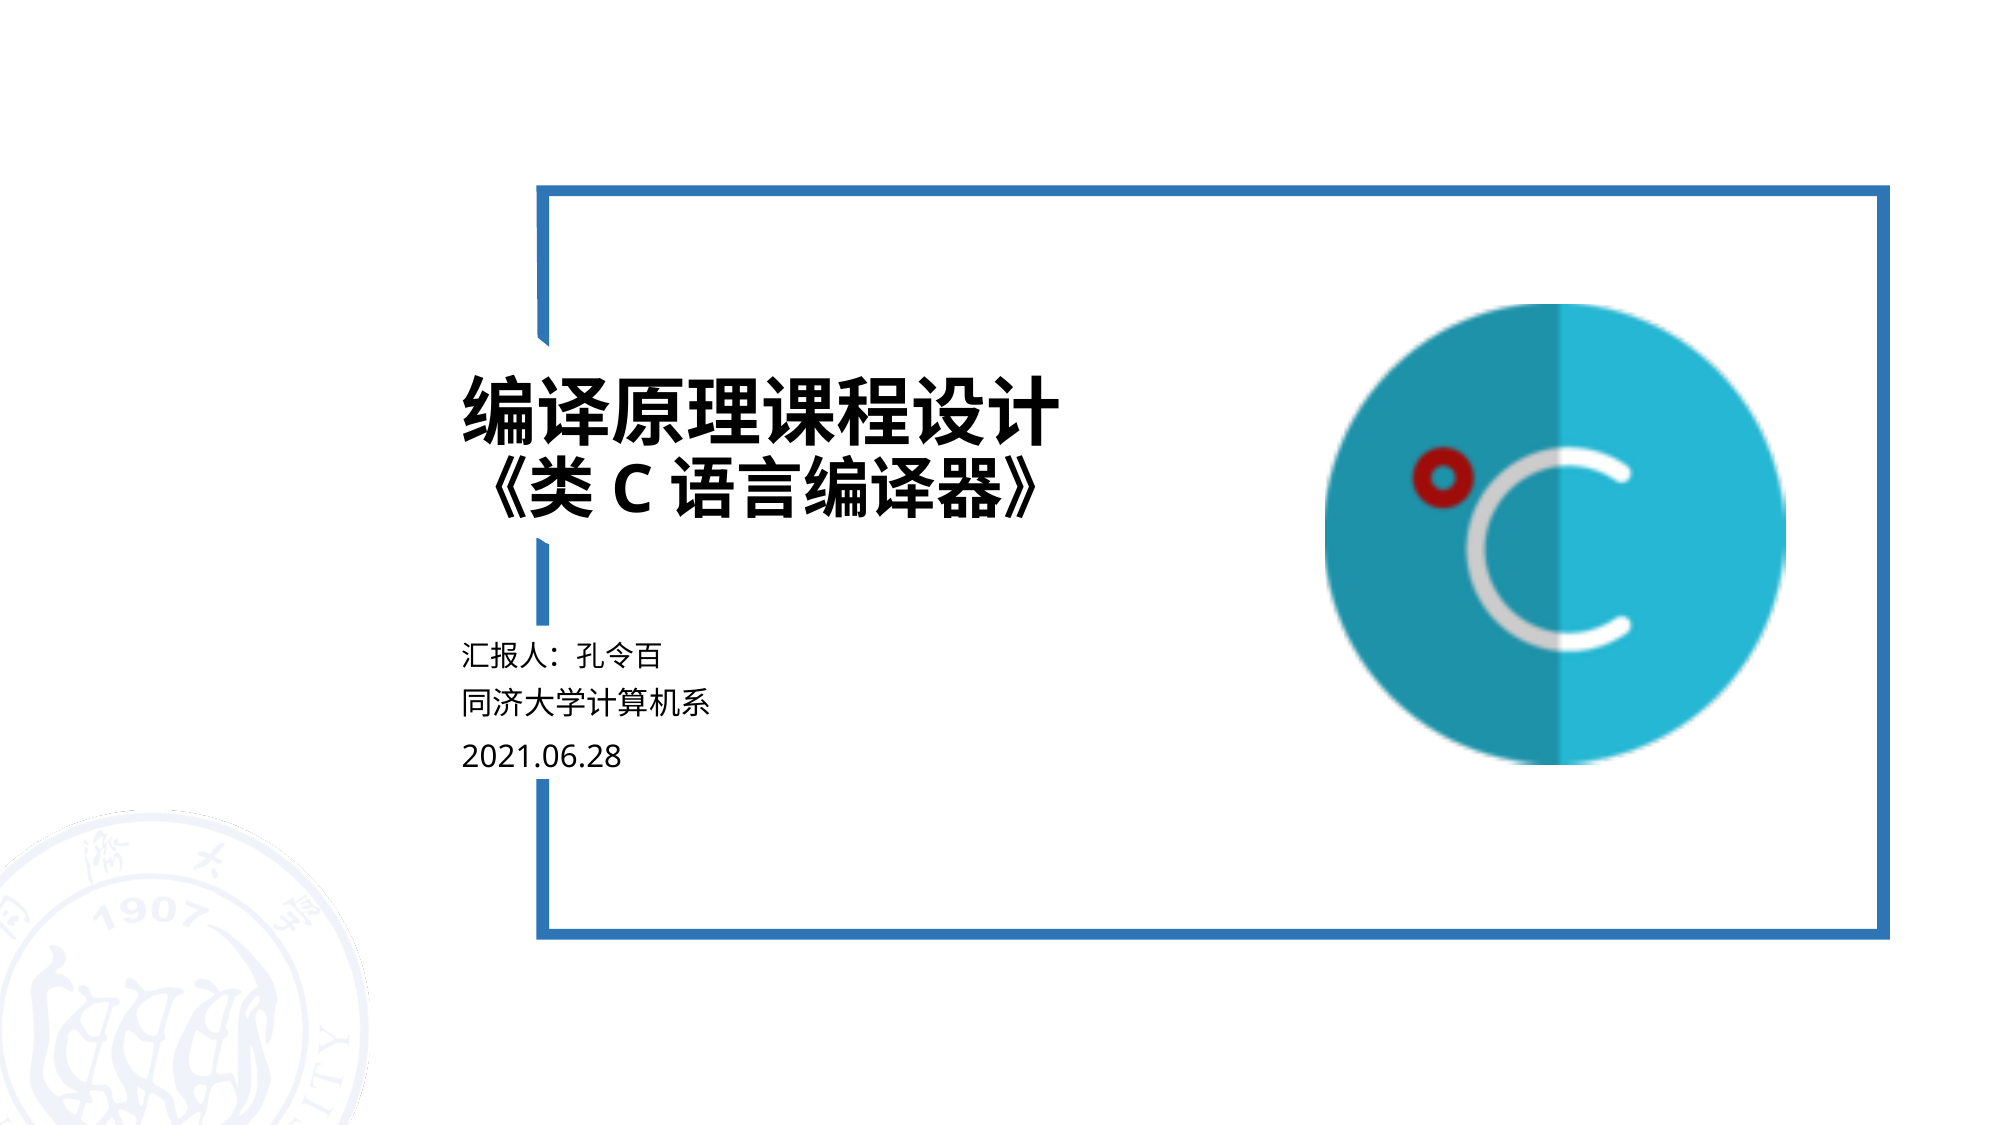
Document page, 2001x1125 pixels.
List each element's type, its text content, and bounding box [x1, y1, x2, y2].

subtitle 汇报人：孔令百 [446, 634, 901, 680]
title 编译原理课程设计 《类C语言编译器》 [446, 349, 1324, 535]
text_box 2021.06.28 [446, 732, 901, 785]
picture [1324, 304, 1786, 765]
picture [0, 809, 370, 1125]
list 同济大学计算机系 [446, 680, 901, 732]
